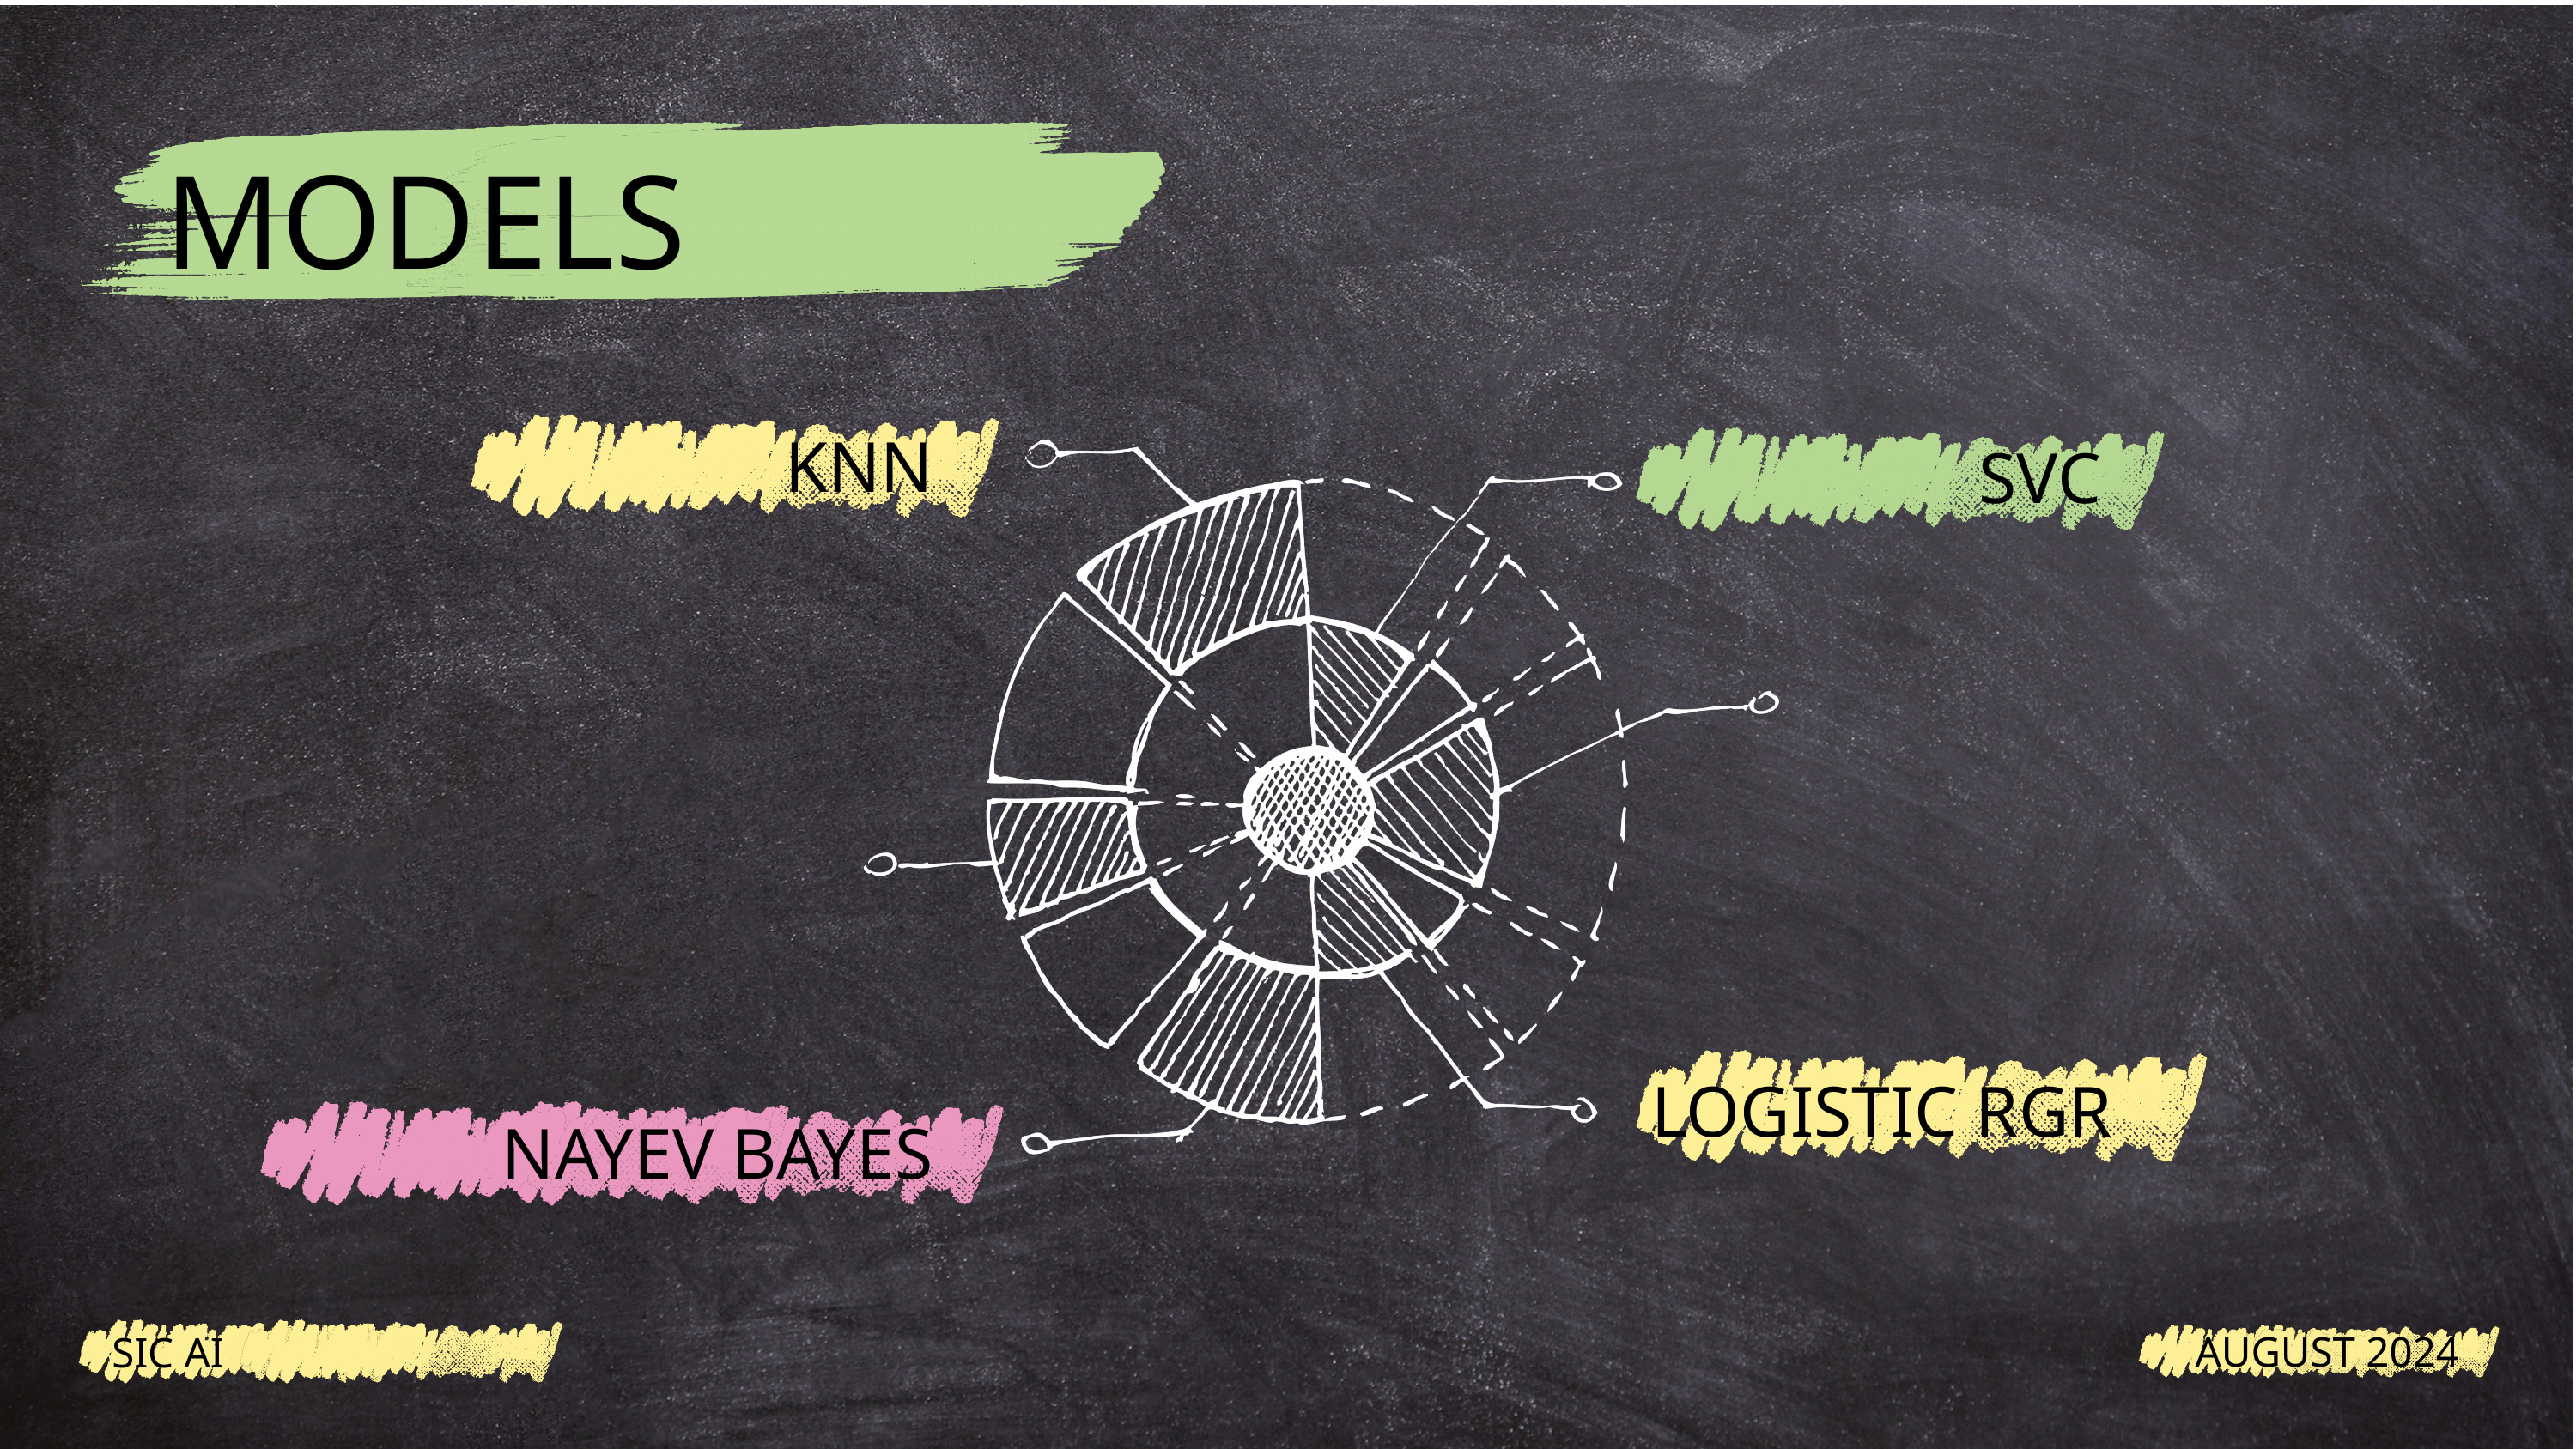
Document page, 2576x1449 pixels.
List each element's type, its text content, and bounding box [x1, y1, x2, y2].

text_box [78, 1319, 240, 1384]
text_box [789, 1100, 1004, 1206]
text_box SVC [1406, 440, 2102, 518]
text_box [1635, 1049, 2208, 1164]
text_box [240, 1319, 562, 1331]
text_box [259, 1193, 789, 1206]
text_box AUGUST 2024 [1835, 1330, 2460, 1375]
text_box NAYEV BAYES [239, 1116, 934, 1193]
text_box [2138, 1375, 2409, 1379]
text_box [404, 295, 1167, 300]
text_box [1635, 426, 2165, 532]
text_box [2409, 1324, 2500, 1379]
text_box LOGISTIC RGR [1651, 1074, 2346, 1151]
text_box [240, 1376, 562, 1384]
text_box [860, 437, 1788, 1157]
text_box [470, 413, 999, 519]
text_box [2138, 1324, 2409, 1330]
text_box SIC AI [112, 1331, 738, 1376]
text_box [0, 5, 2573, 1449]
text_box [259, 1100, 789, 1116]
text_box KNN [239, 430, 934, 506]
text_box MODELS [164, 153, 1372, 295]
text_box [404, 121, 1167, 153]
text_box [78, 121, 404, 300]
